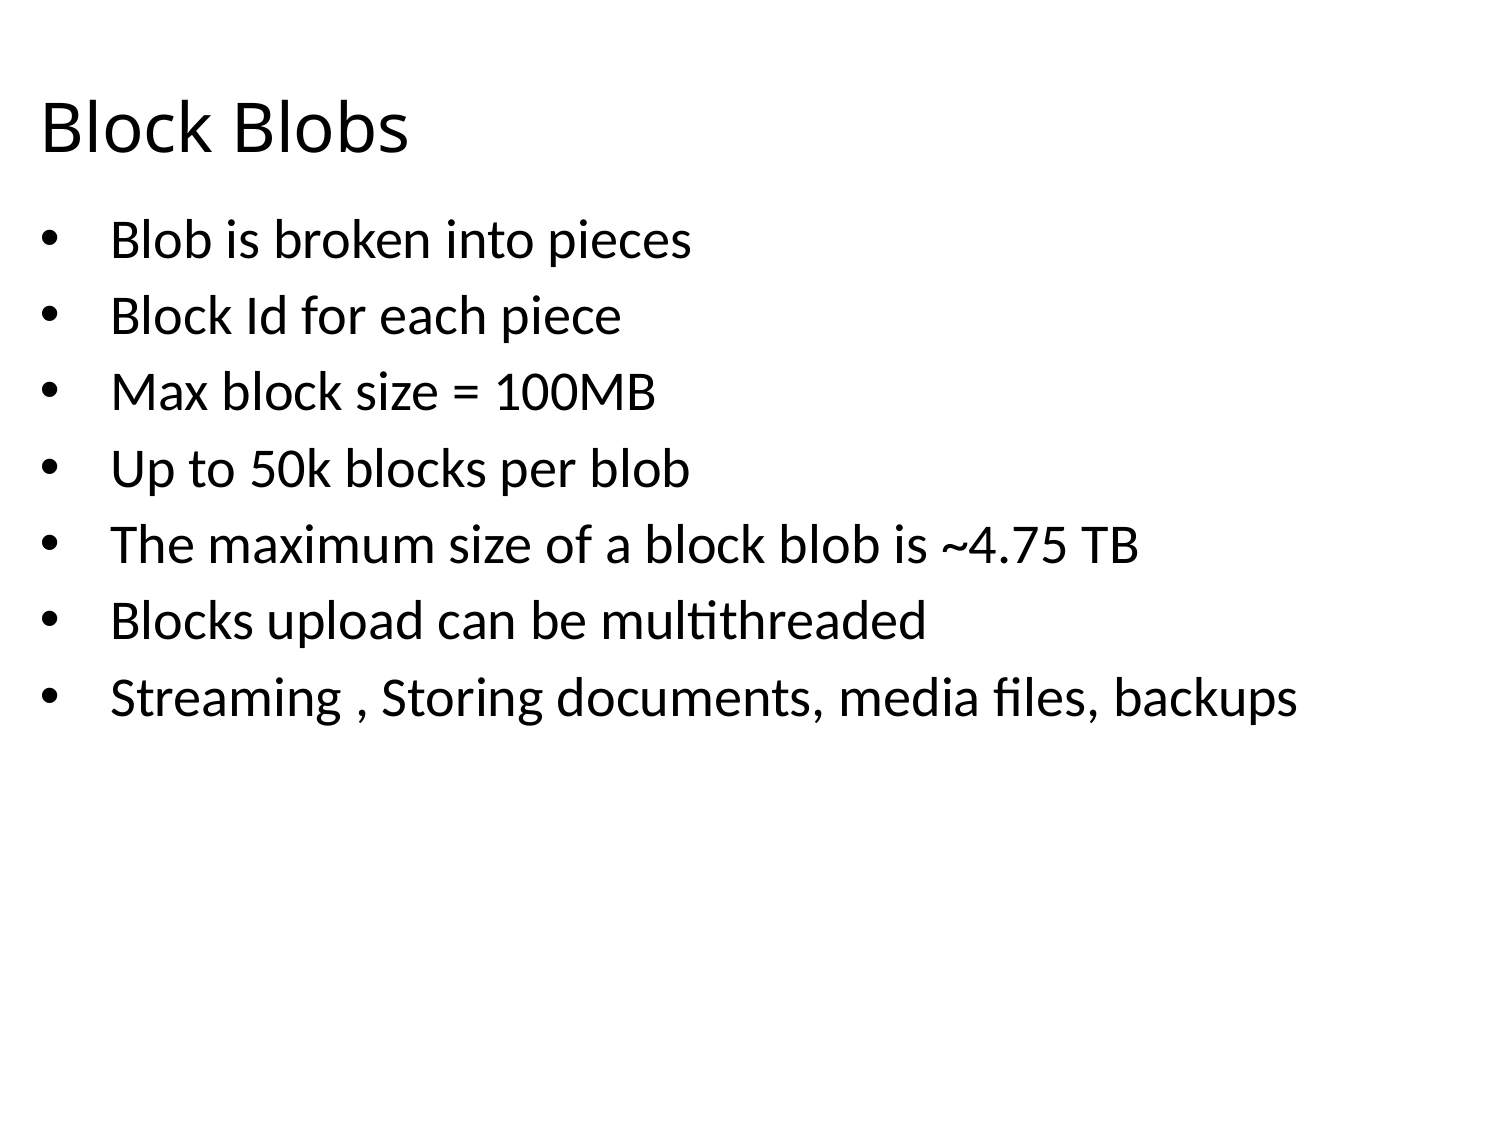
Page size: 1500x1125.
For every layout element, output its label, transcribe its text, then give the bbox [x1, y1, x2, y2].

list Blob is broken into pieces Block Id for each piece Max block size = 100MB Up to 50k blocks per blob The maximum size of a block blob is ~4.75 TB Blocks upload can be multithreaded Streaming , Storing documents, media files, backups [24, 202, 1474, 1012]
title Block Blobs [24, 57, 1474, 202]
